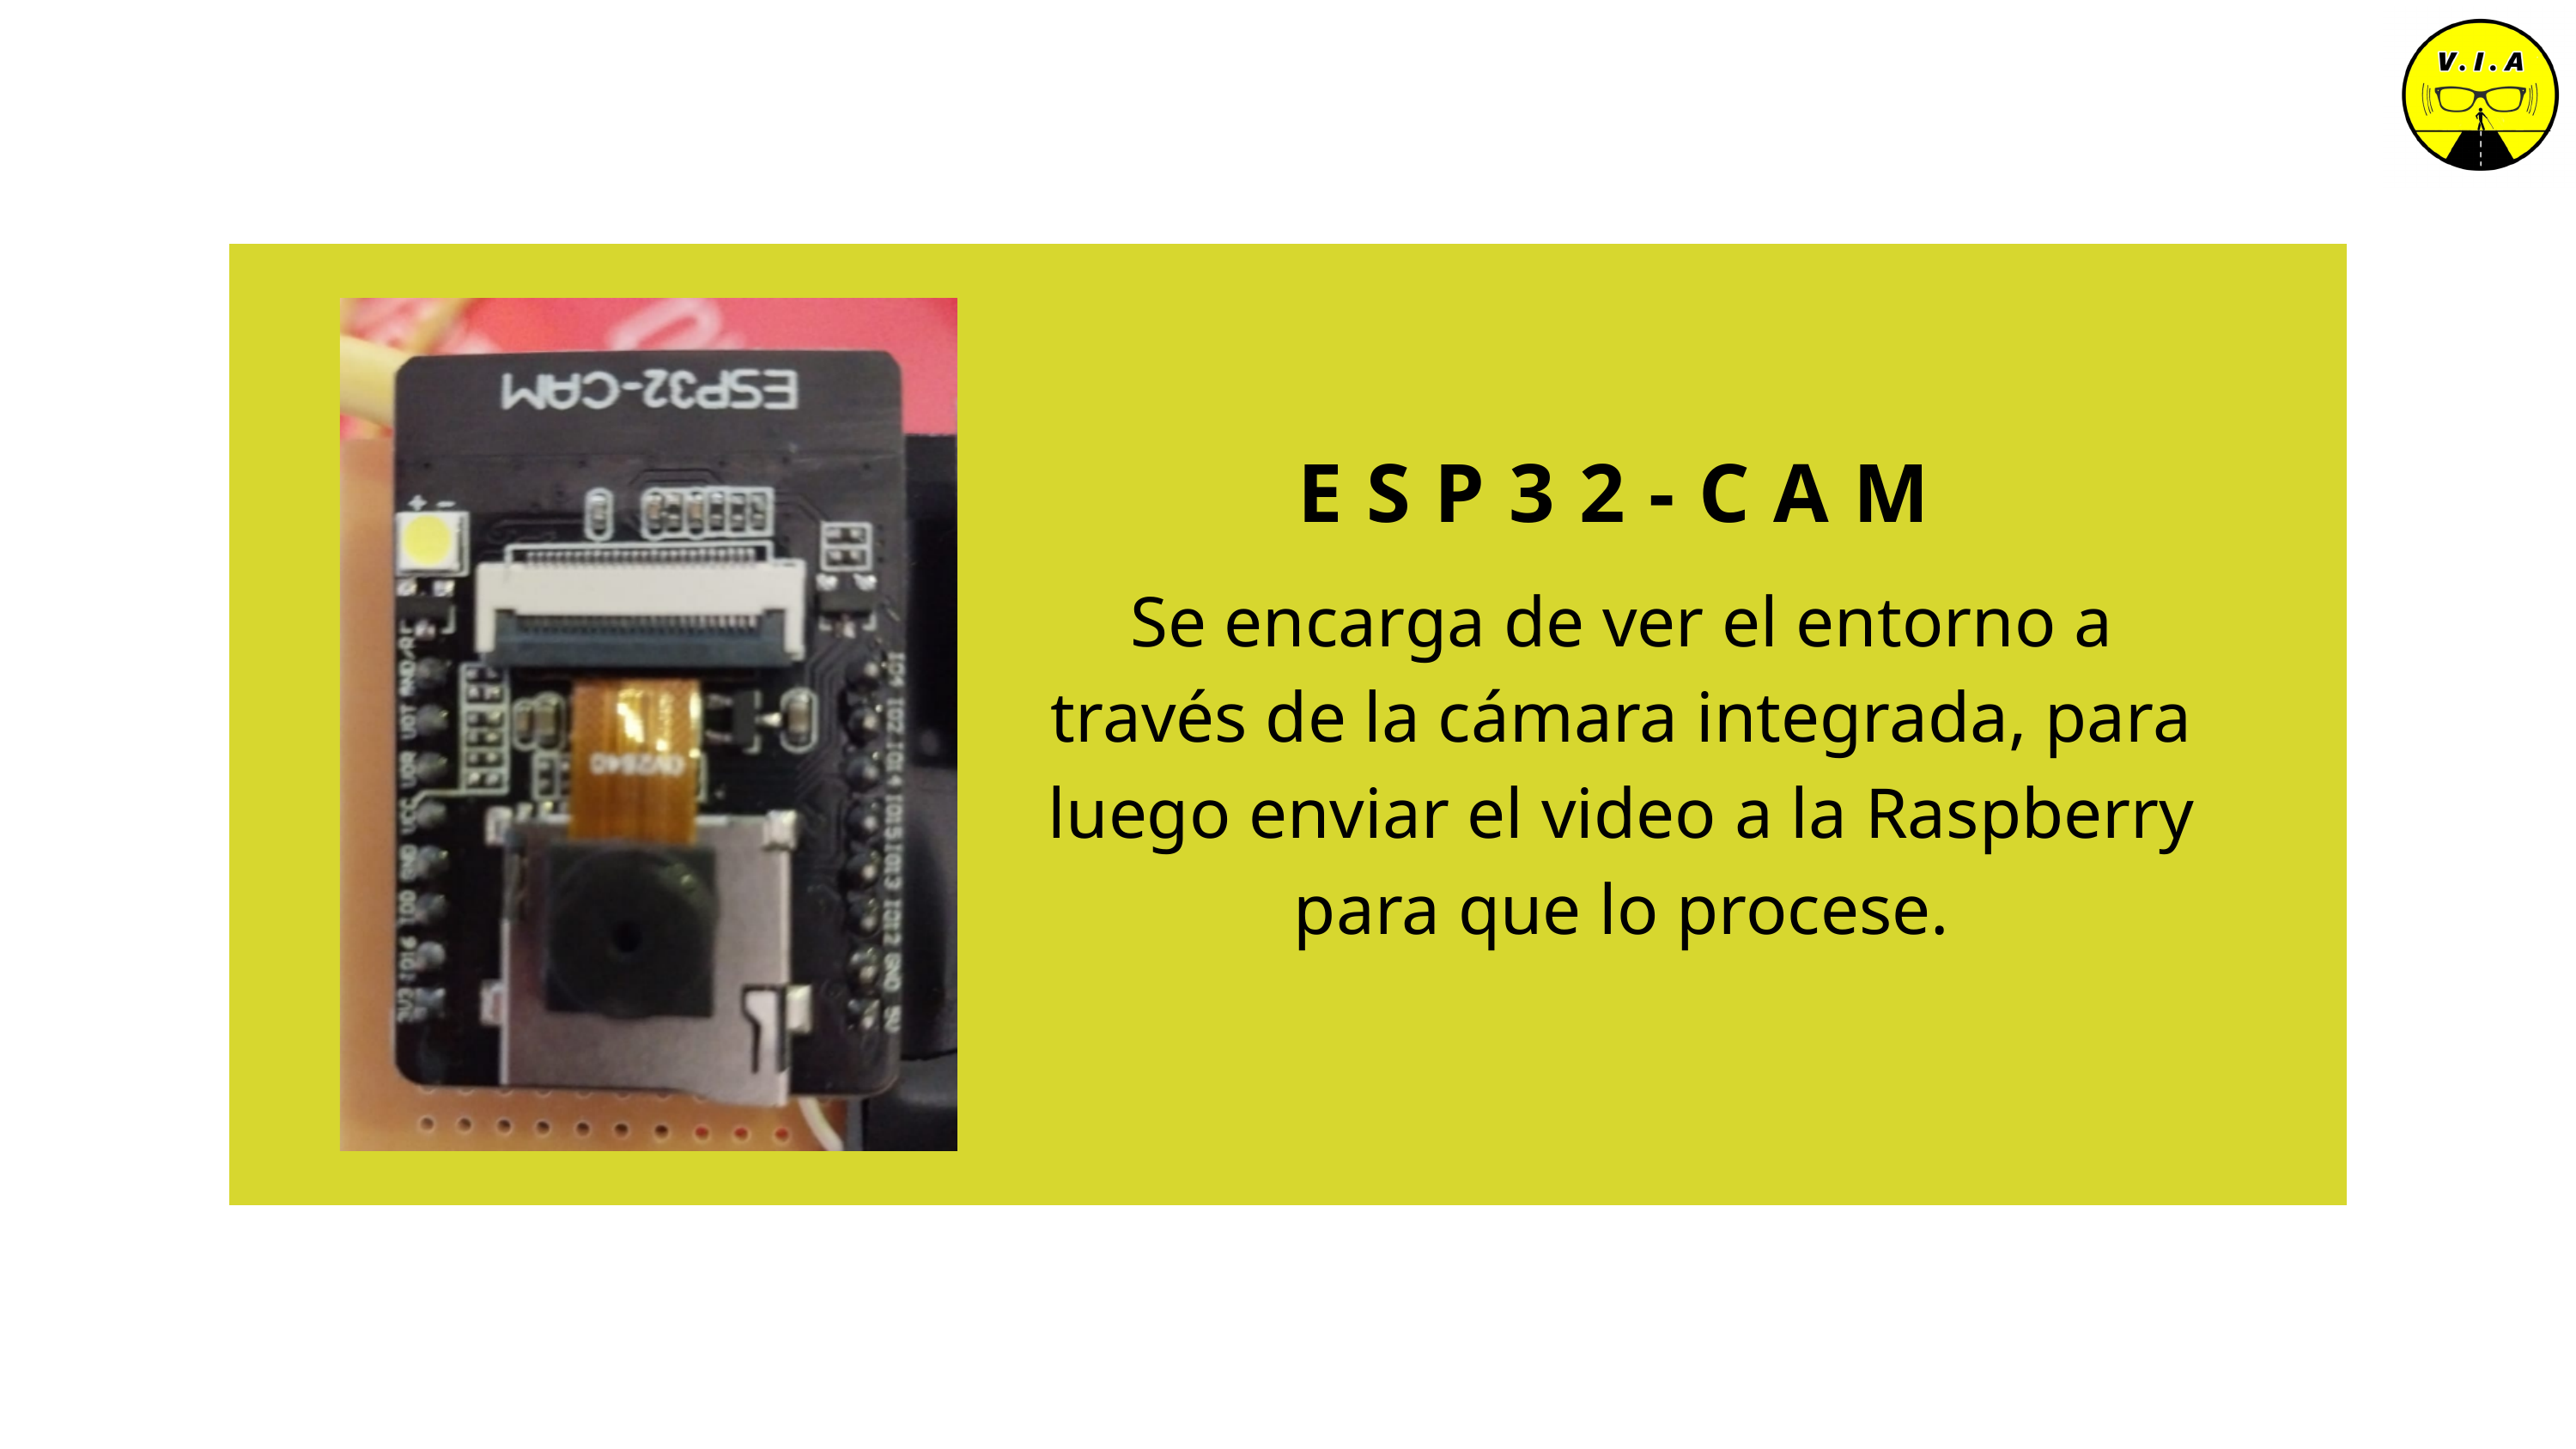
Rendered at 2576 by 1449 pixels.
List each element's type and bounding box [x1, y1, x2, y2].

text_box [228, 243, 2348, 1206]
text_box [2382, 6, 2576, 188]
